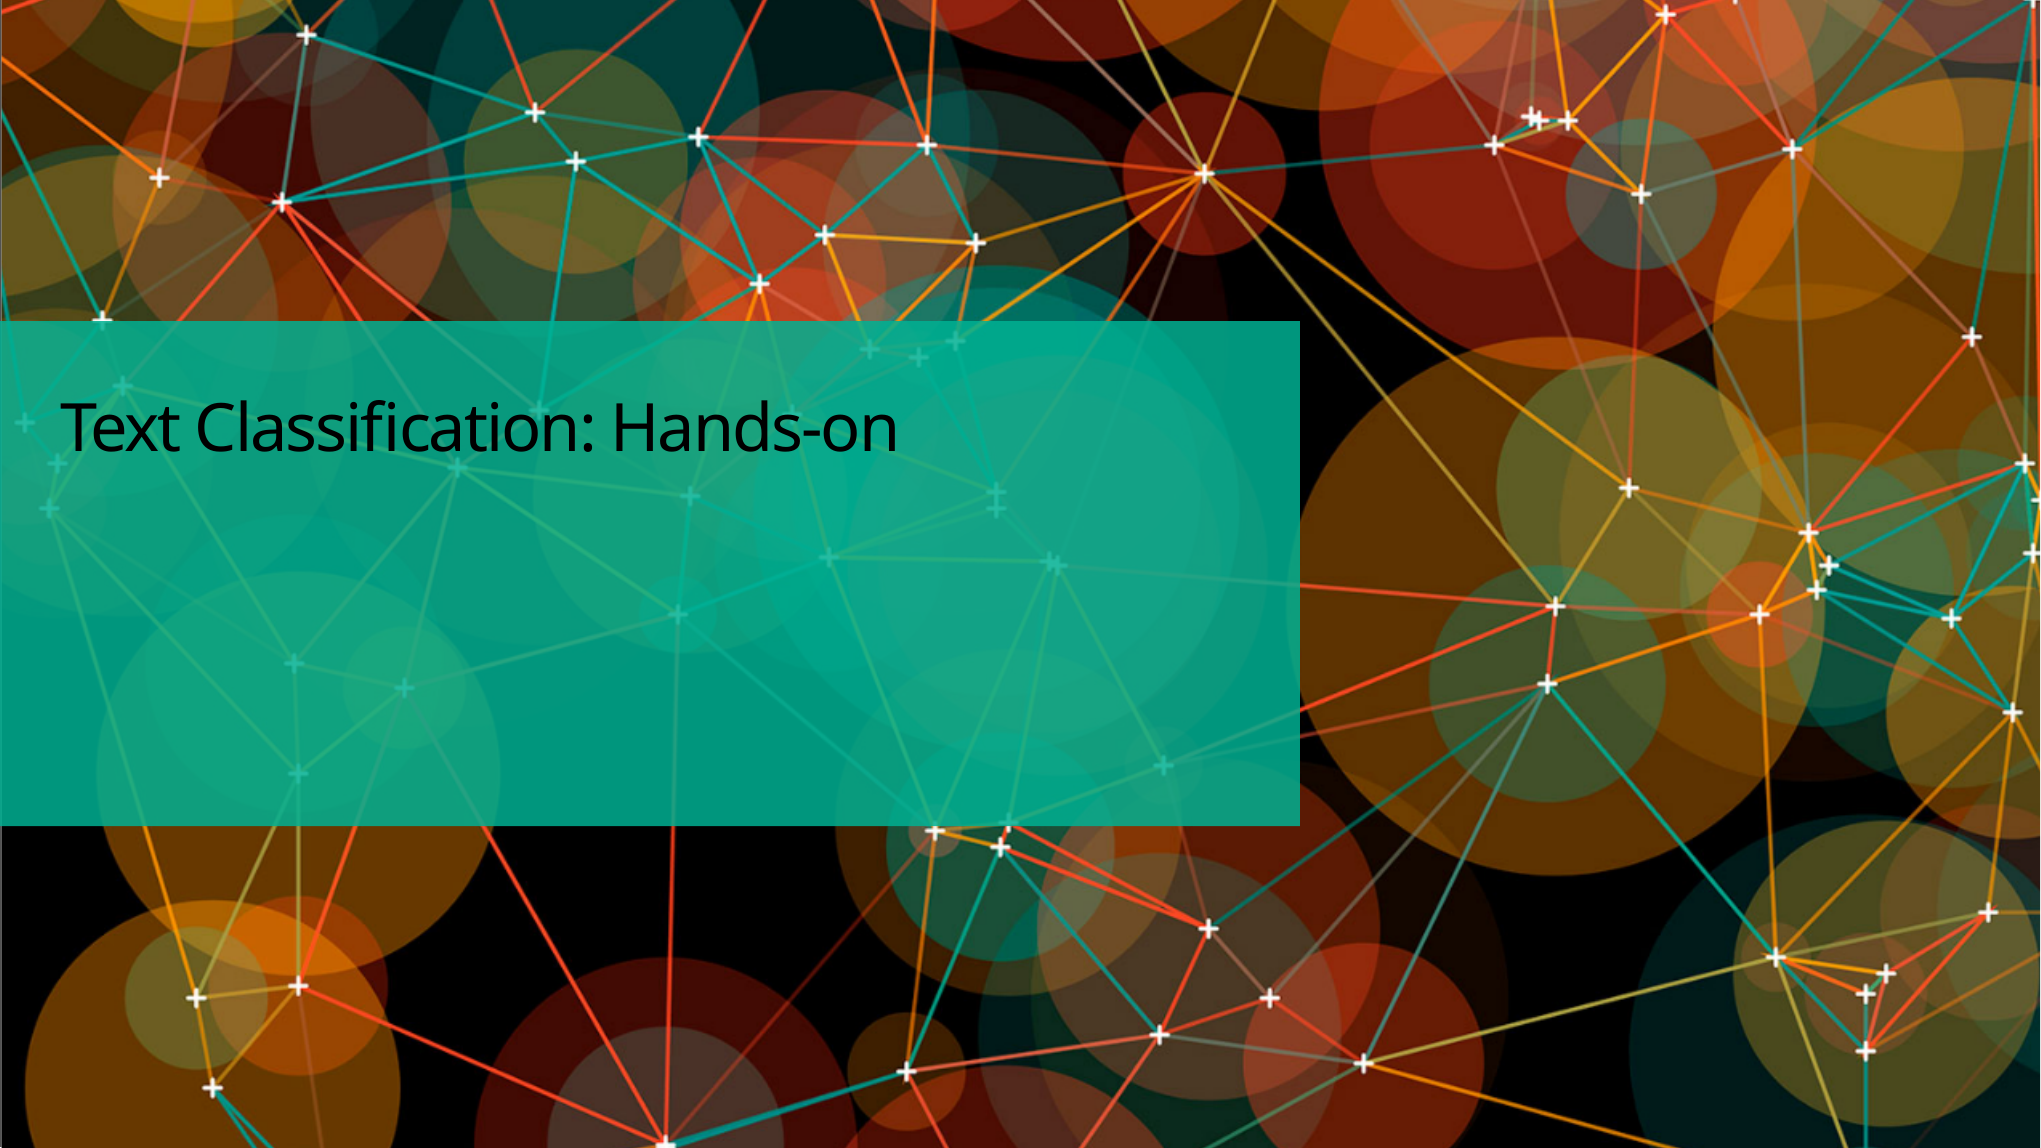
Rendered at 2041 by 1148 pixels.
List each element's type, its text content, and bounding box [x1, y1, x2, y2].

picture [2, 0, 2041, 1148]
title Text Classification: Hands-on [45, 378, 1220, 482]
